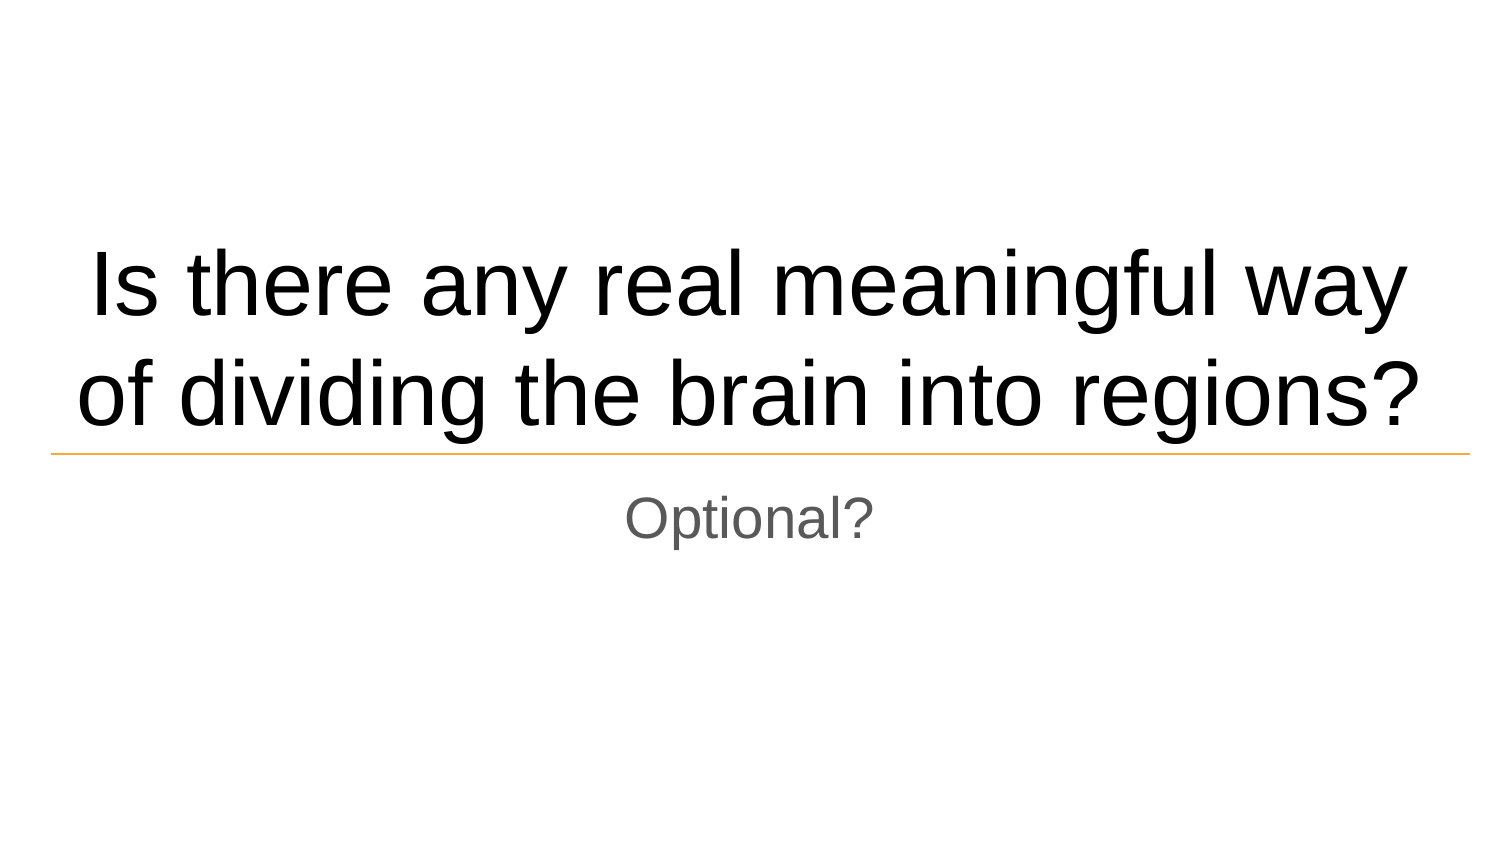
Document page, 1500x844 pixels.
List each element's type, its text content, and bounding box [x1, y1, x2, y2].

title Is there any real meaningful way of dividing the brain into regions? [51, 122, 1449, 453]
subtitle Optional? [51, 464, 1449, 595]
